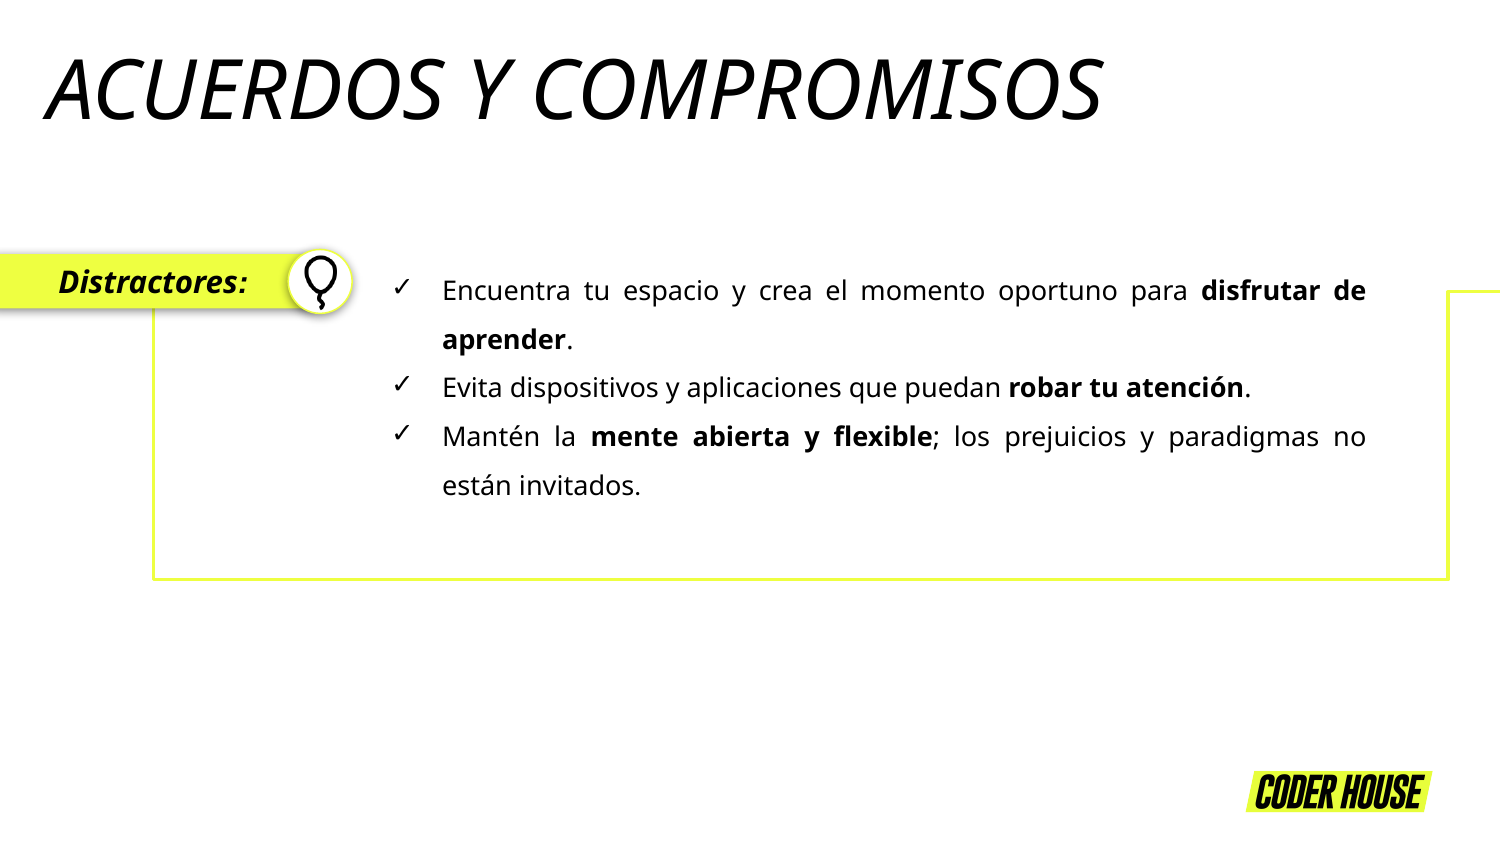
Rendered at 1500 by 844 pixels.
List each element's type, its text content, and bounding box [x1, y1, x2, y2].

text_box ACUERDOS Y COMPROMISOS [938, 21, 1196, 153]
text_box Encuentra tu espacio y crea el momento oportuno para disfrutar de aprender. Evita dispositivos y aplicaciones que puedan robar tu atención. Mantén la mente abierta y flexible; los prejuicios y paradigmas no están invitados. [352, 242, 662, 516]
text_box Distractores: [0, 254, 282, 309]
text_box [1332, 407, 1500, 460]
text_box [667, 0, 934, 844]
picture [287, 249, 353, 314]
picture [1241, 764, 1437, 819]
text_box Encuentra tu espacio y crea el momento oportuno para disfrutar de aprender. Evita dispositivos y aplicaciones que puedan robar tu atención. Mantén la mente abierta y flexible; los prejuicios y paradigmas no están invitados. [938, 242, 1382, 516]
text_box ACUERDOS Y COMPROMISOS [32, 21, 662, 153]
